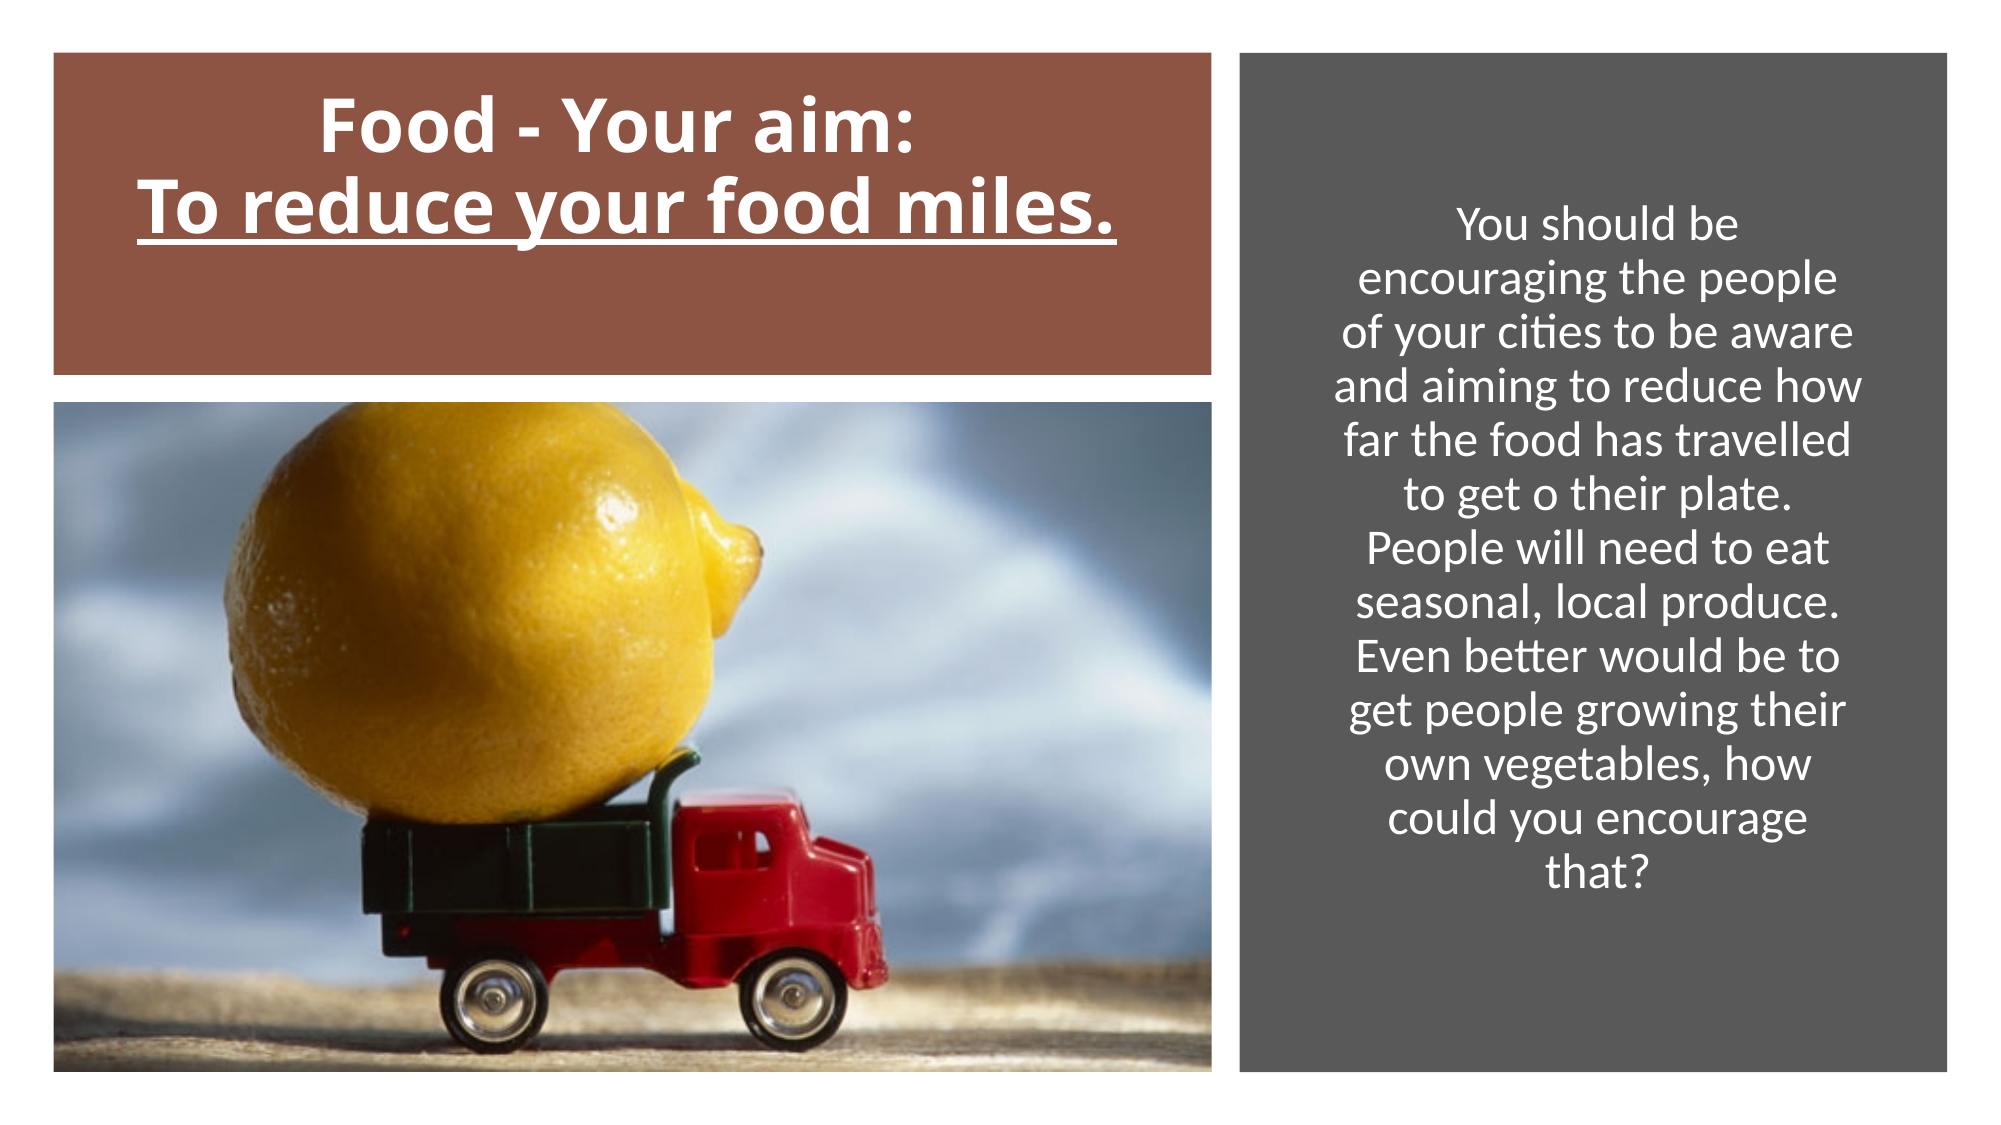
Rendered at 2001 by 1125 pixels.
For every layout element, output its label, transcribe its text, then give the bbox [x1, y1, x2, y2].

title Food - Your aim: To reduce your food miles. [85, 80, 1168, 348]
text_box [1239, 52, 1948, 1073]
picture [53, 402, 1212, 1072]
text_box [53, 52, 1212, 376]
list You should be encouraging the people of your cities to be aware and aiming to reduce how far the food has travelled to get o their plate. People will need to eat seasonal, local produce. Even better would be to get people growing their own vegetables, how could you encourage that? [1317, 150, 1879, 947]
